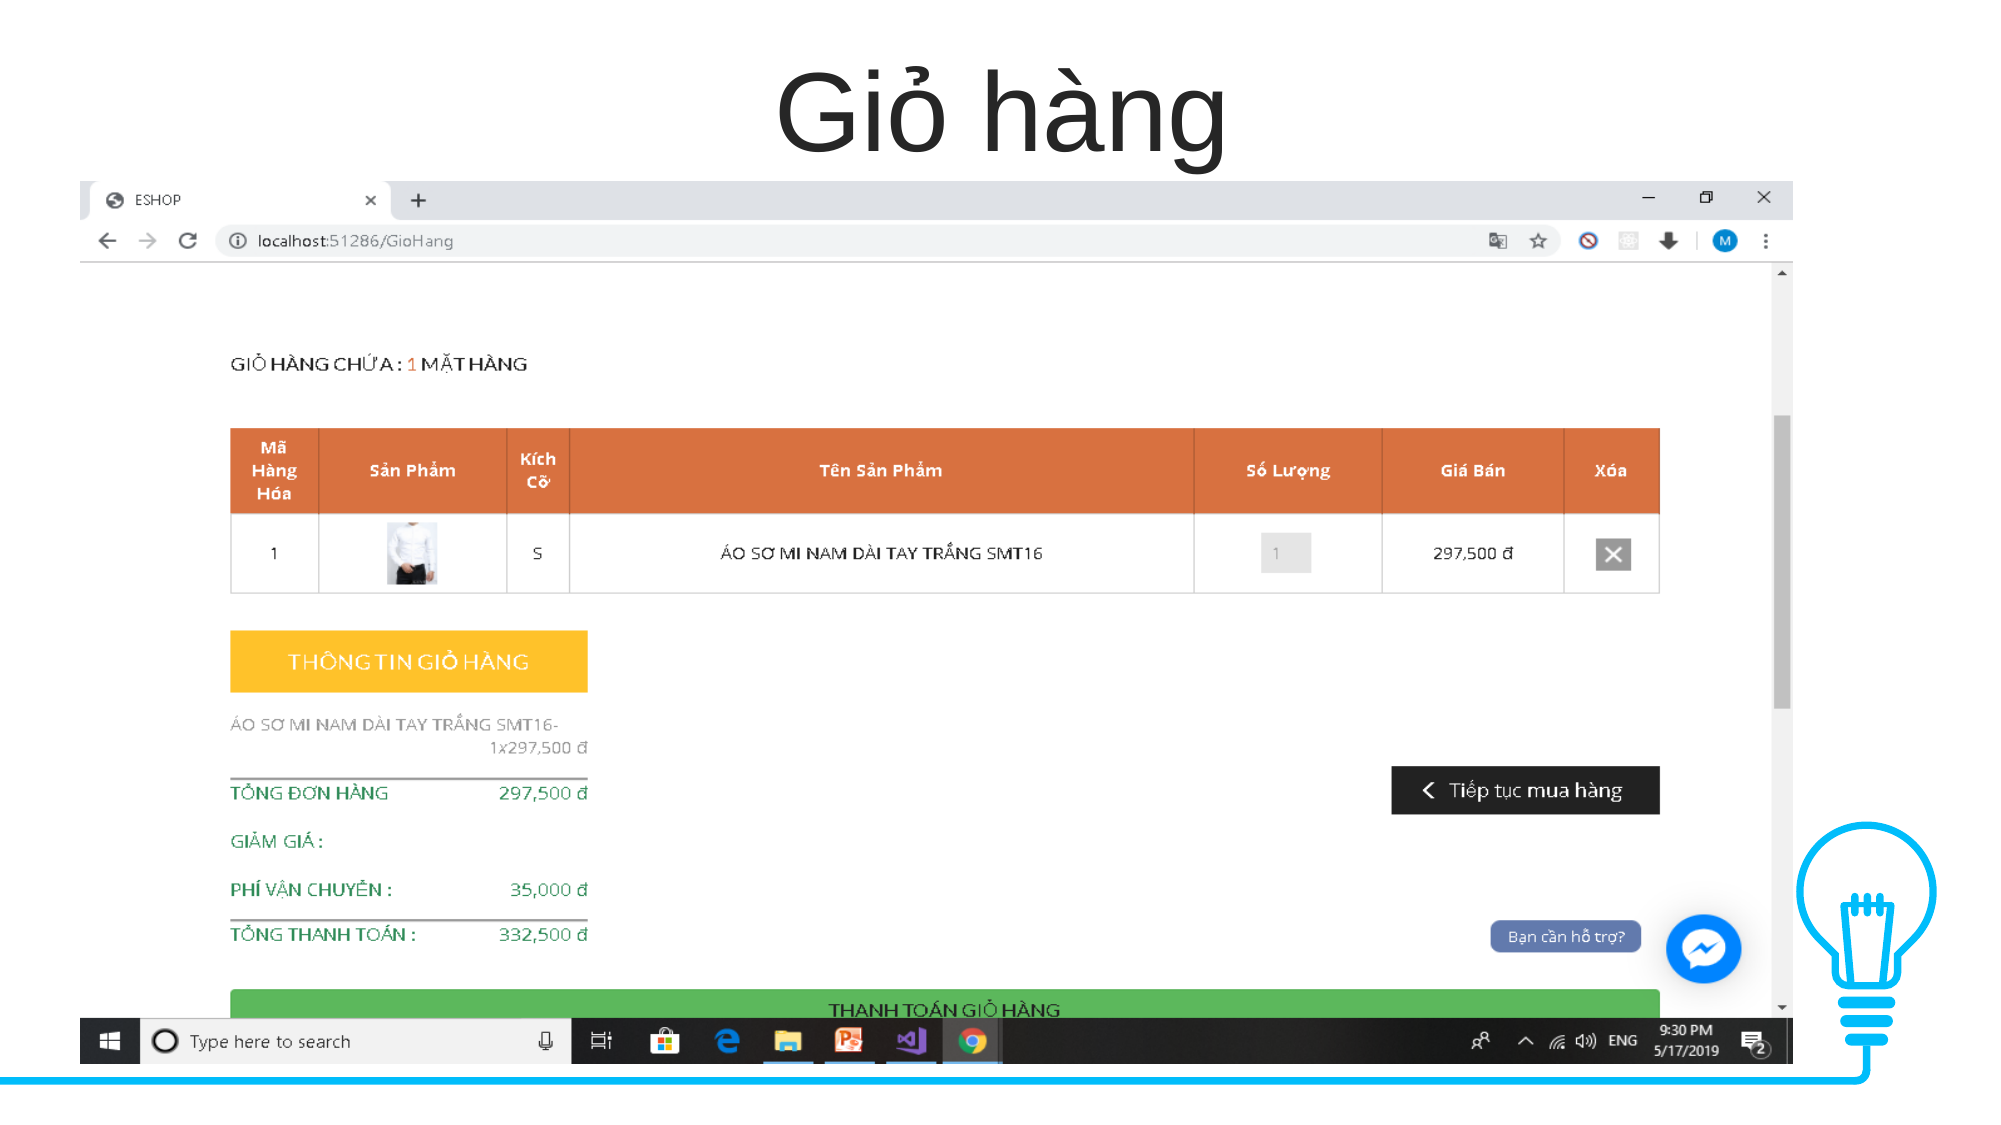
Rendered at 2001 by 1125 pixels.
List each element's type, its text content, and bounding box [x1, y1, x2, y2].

picture [80, 181, 1793, 1064]
list Giỏ hàng [53, 55, 1952, 175]
